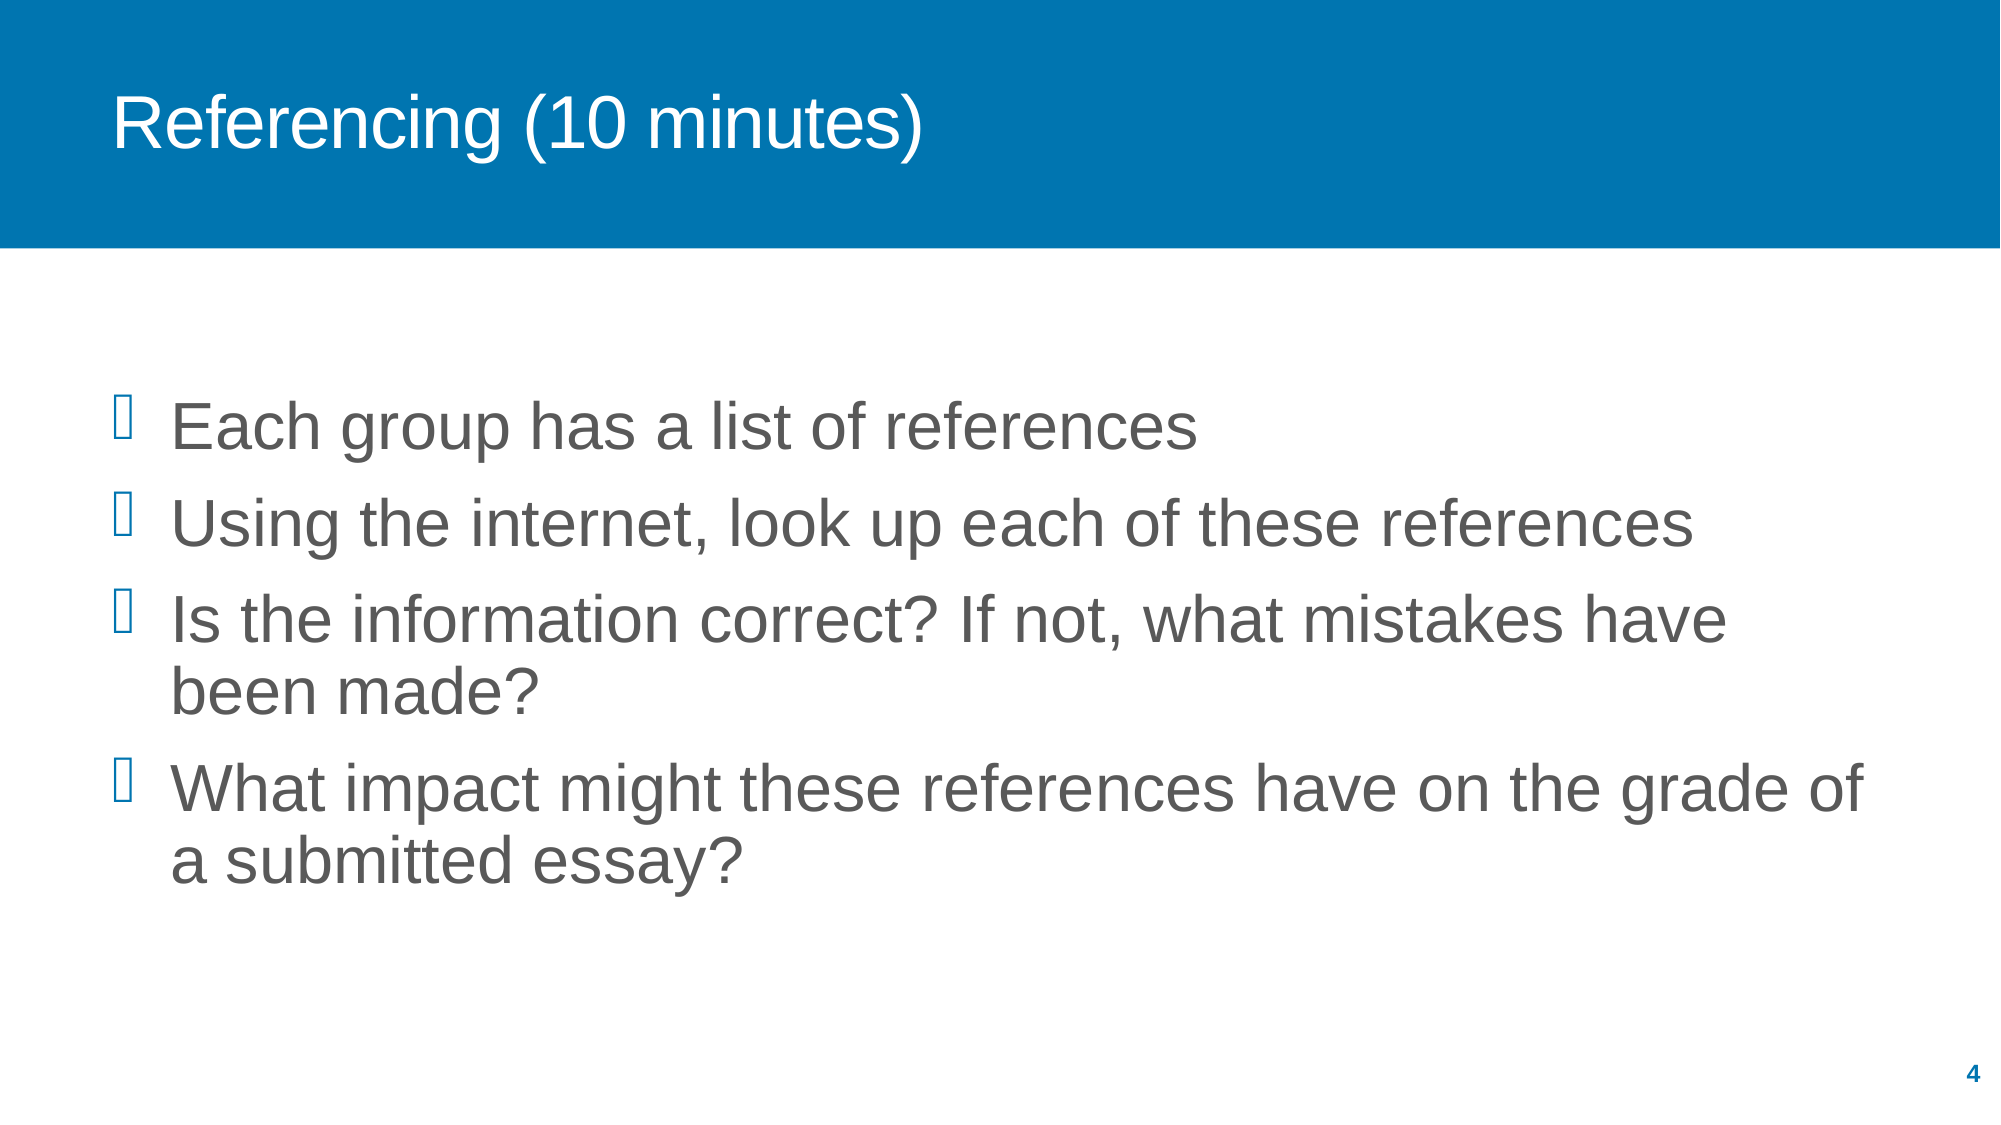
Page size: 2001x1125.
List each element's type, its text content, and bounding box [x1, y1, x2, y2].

list Each group has a list of references Using the internet, look up each of these references Is the information correct? If not, what mistakes have been made? What impact might these references have on the grade of a submitted essay? [96, 265, 1910, 1025]
slide_number 4 [1744, 1042, 1996, 1103]
title Referencing (10 minutes) [96, 15, 1910, 233]
